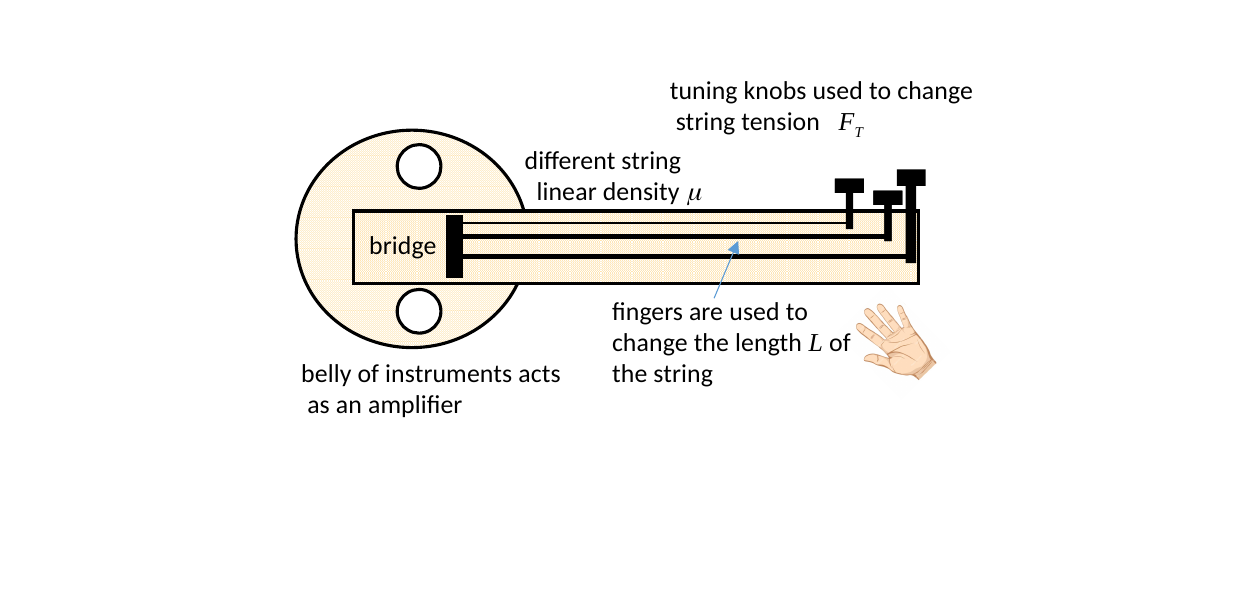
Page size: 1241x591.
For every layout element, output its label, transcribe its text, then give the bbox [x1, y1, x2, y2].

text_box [353, 211, 919, 284]
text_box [296, 130, 528, 348]
text_box [896, 169, 926, 186]
text_box [884, 205, 892, 211]
text_box [905, 182, 917, 211]
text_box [714, 240, 739, 299]
text_box tuning knobs used to change string tension FT [655, 66, 989, 148]
picture [859, 295, 951, 400]
text_box fingers are used to change the length L of the string [597, 286, 897, 395]
text_box belly of instruments acts as an amplifier [286, 349, 577, 427]
text_box [873, 190, 903, 205]
text_box [845, 193, 854, 211]
text_box [834, 178, 864, 193]
text_box different string linear density  [528, 135, 723, 211]
